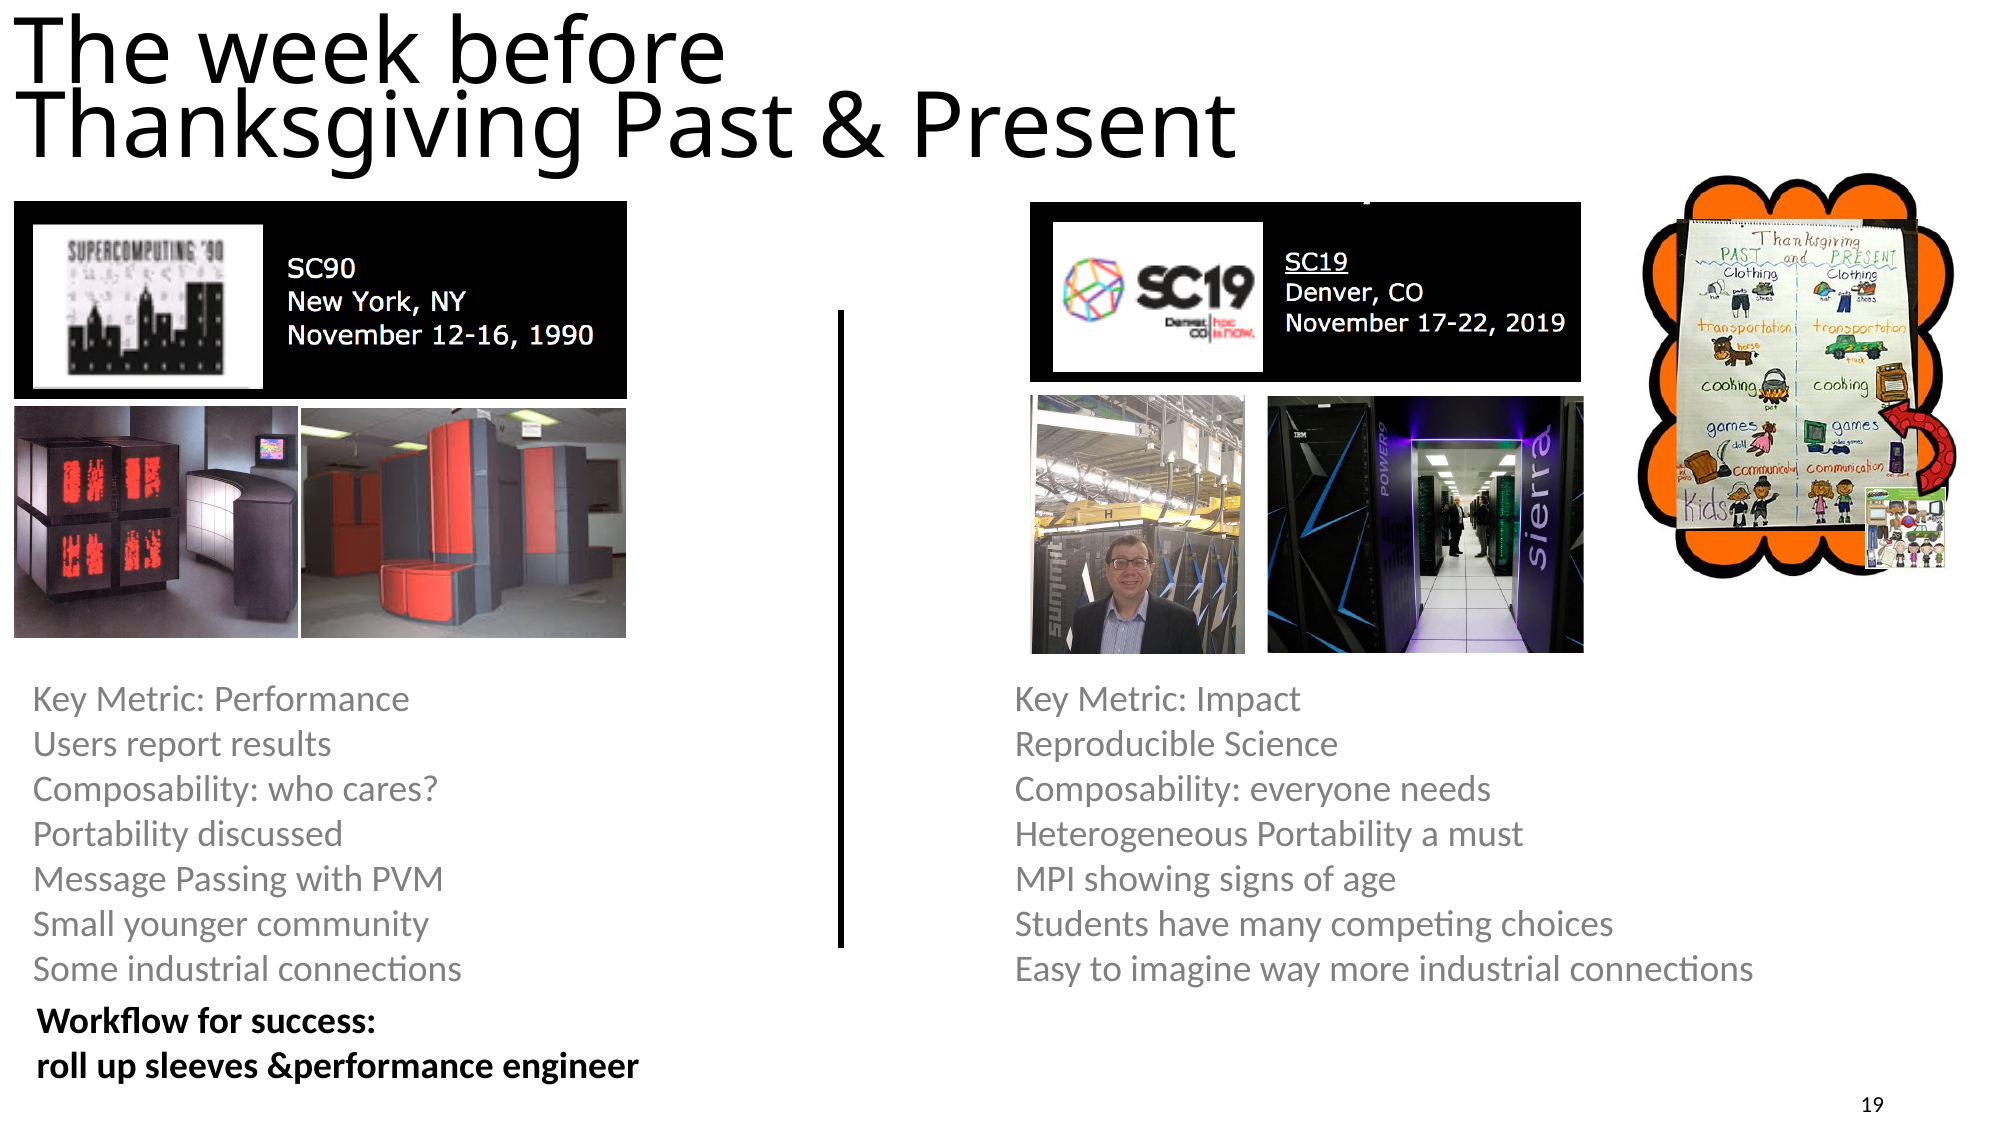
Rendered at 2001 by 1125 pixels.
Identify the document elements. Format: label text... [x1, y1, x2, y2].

text_box Key Metric: Impact Reproducible Science Composability: everyone needs Heterogeneous Portability a must MPI showing signs of age Students have many competing choices Easy to imagine way more industrial connections [999, 666, 1930, 996]
picture [14, 201, 627, 399]
title Thanksgiving Past & Present [0, 163, 1637, 237]
text_box Key Metric: Performance Users report results Composability: who cares? Portability discussed Message Passing with PVM Small younger community Some industrial connections [18, 666, 478, 1042]
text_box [1030, 202, 1584, 654]
picture [1637, 161, 1957, 587]
text_box Workflow for success: roll up sleeves &performance engineer [21, 988, 656, 1093]
text_box The week before [0, 0, 1724, 163]
picture [14, 406, 298, 638]
picture [301, 407, 626, 638]
